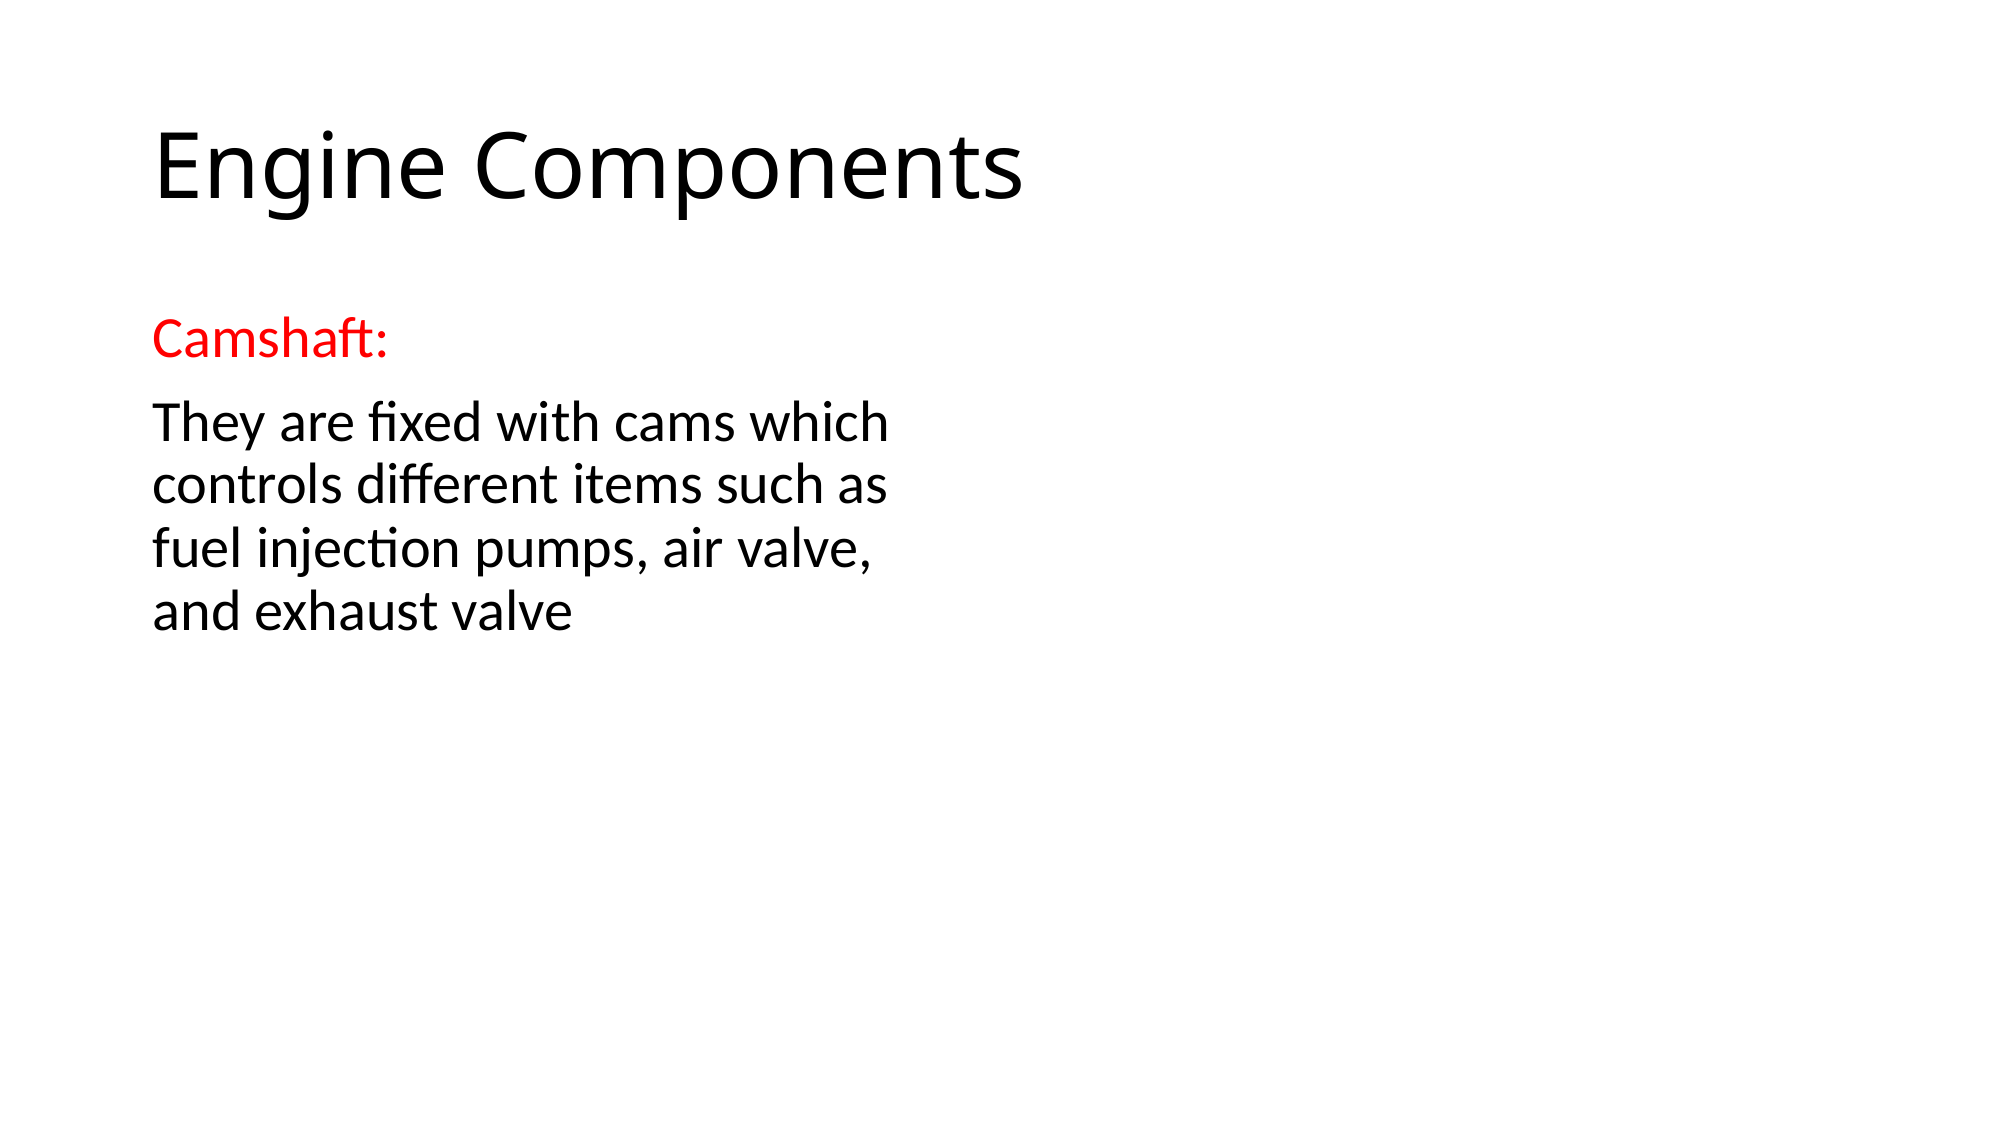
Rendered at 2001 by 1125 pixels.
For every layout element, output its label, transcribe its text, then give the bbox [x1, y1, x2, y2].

title Engine Components [137, 59, 1863, 278]
list Camshaft: They are fixed with cams which controls different items such as fuel injection pumps, air valve, and exhaust valve [137, 299, 988, 1014]
